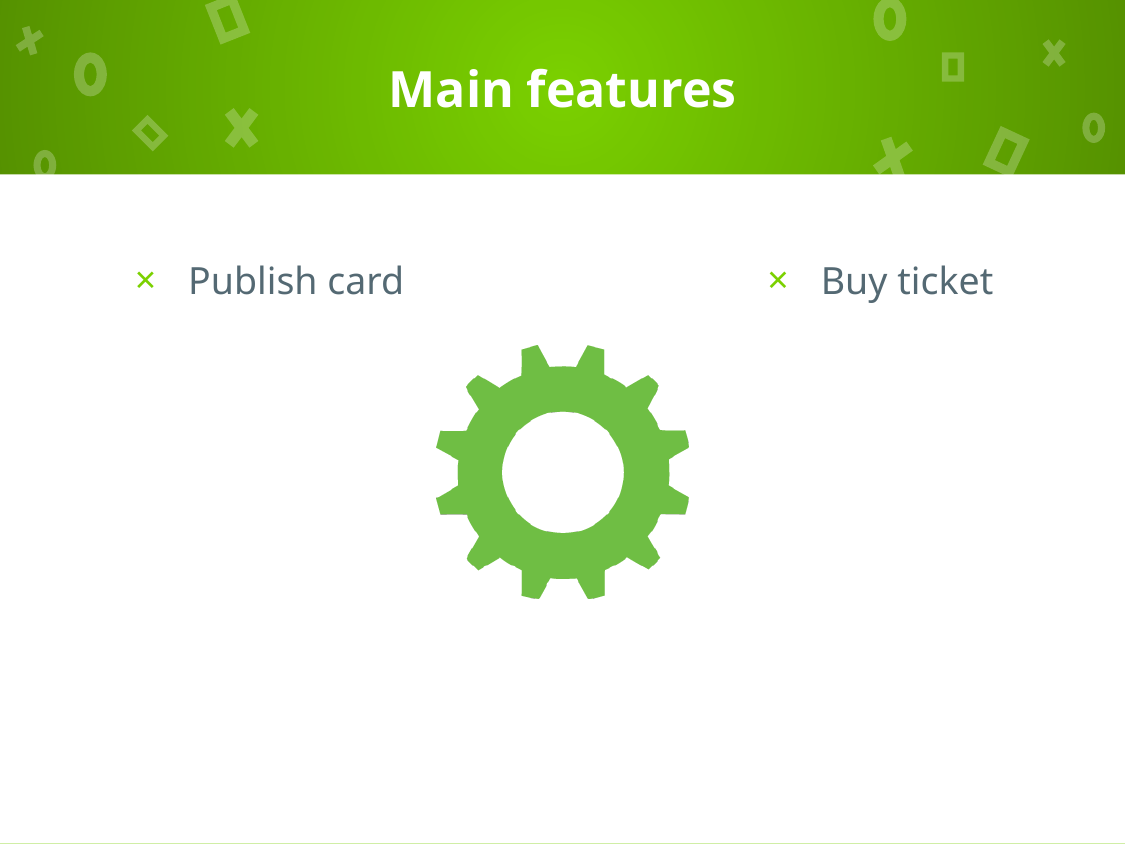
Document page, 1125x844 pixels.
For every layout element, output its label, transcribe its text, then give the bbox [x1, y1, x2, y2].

list Buy ticket [734, 241, 1125, 314]
title Main features [56, 0, 1069, 175]
picture [435, 345, 690, 600]
list Publish card [102, 241, 563, 314]
